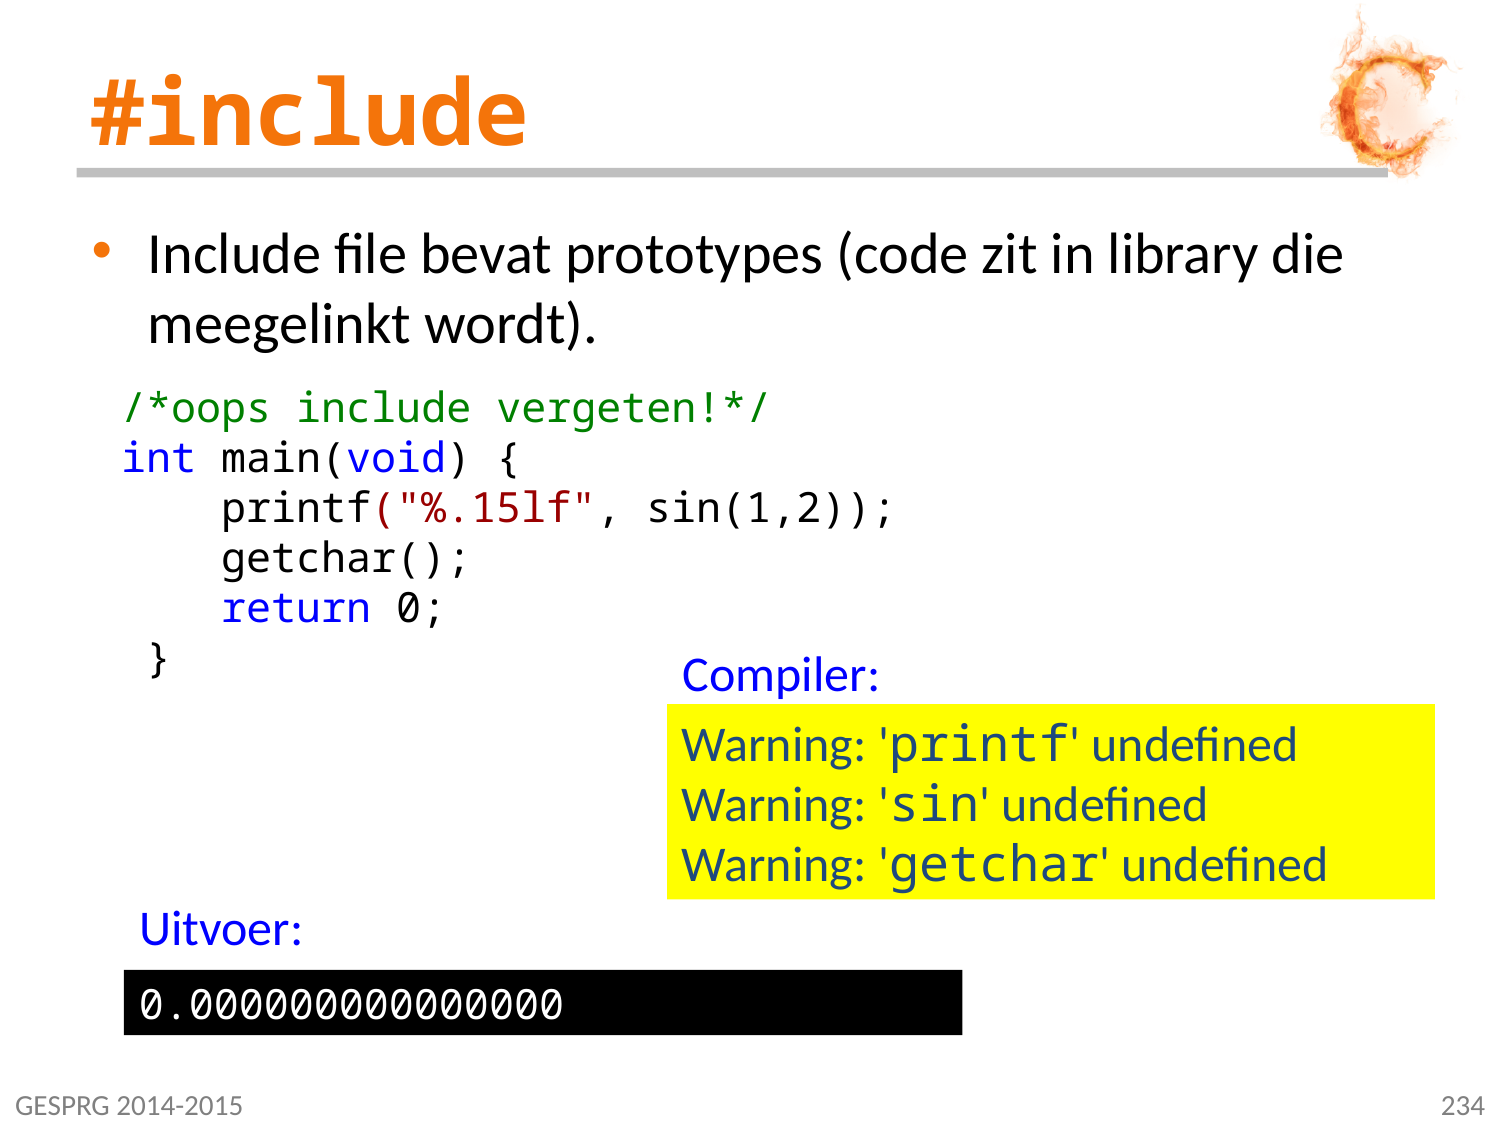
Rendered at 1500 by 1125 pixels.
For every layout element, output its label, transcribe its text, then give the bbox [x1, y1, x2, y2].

text_box /*oops include vergeten!*/ int main(void) { printf("%.15lf", sin(1,2)); getchar(); return 0; } [106, 373, 1430, 789]
slide_number GESPRG 2014-2015 [0, 1082, 350, 1125]
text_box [666, 632, 1436, 902]
slide_number 234 [1149, 1082, 1500, 1125]
list Include file bevat prototypes (code zit in library die meegelinkt wordt). [76, 207, 1427, 988]
picture [1316, 0, 1471, 185]
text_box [123, 887, 963, 1036]
title #include [75, 45, 1425, 173]
